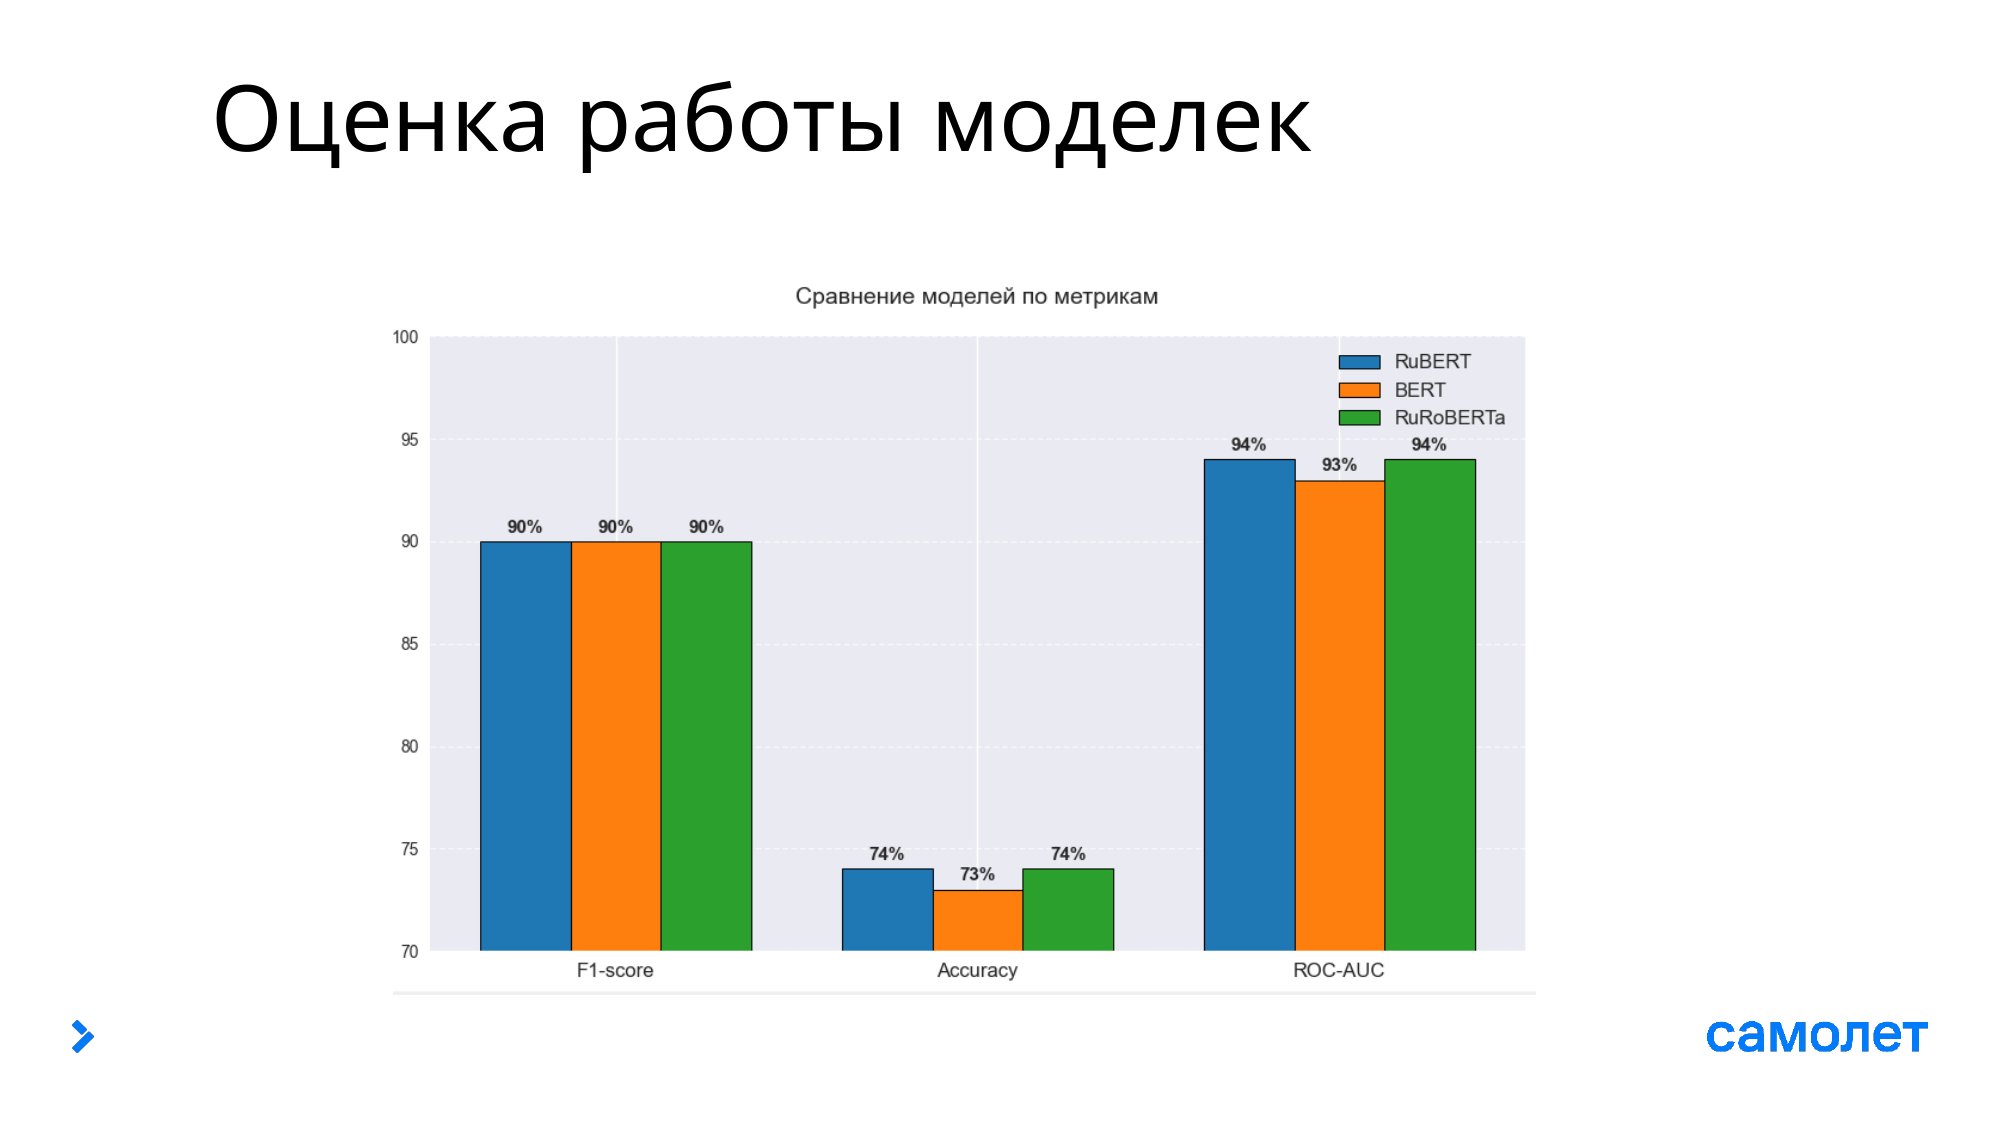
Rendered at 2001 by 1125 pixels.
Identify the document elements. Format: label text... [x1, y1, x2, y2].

picture [393, 280, 1536, 996]
picture [72, 1020, 94, 1053]
picture [1707, 1021, 1928, 1052]
title Оценка работы моделек [211, 71, 1928, 180]
